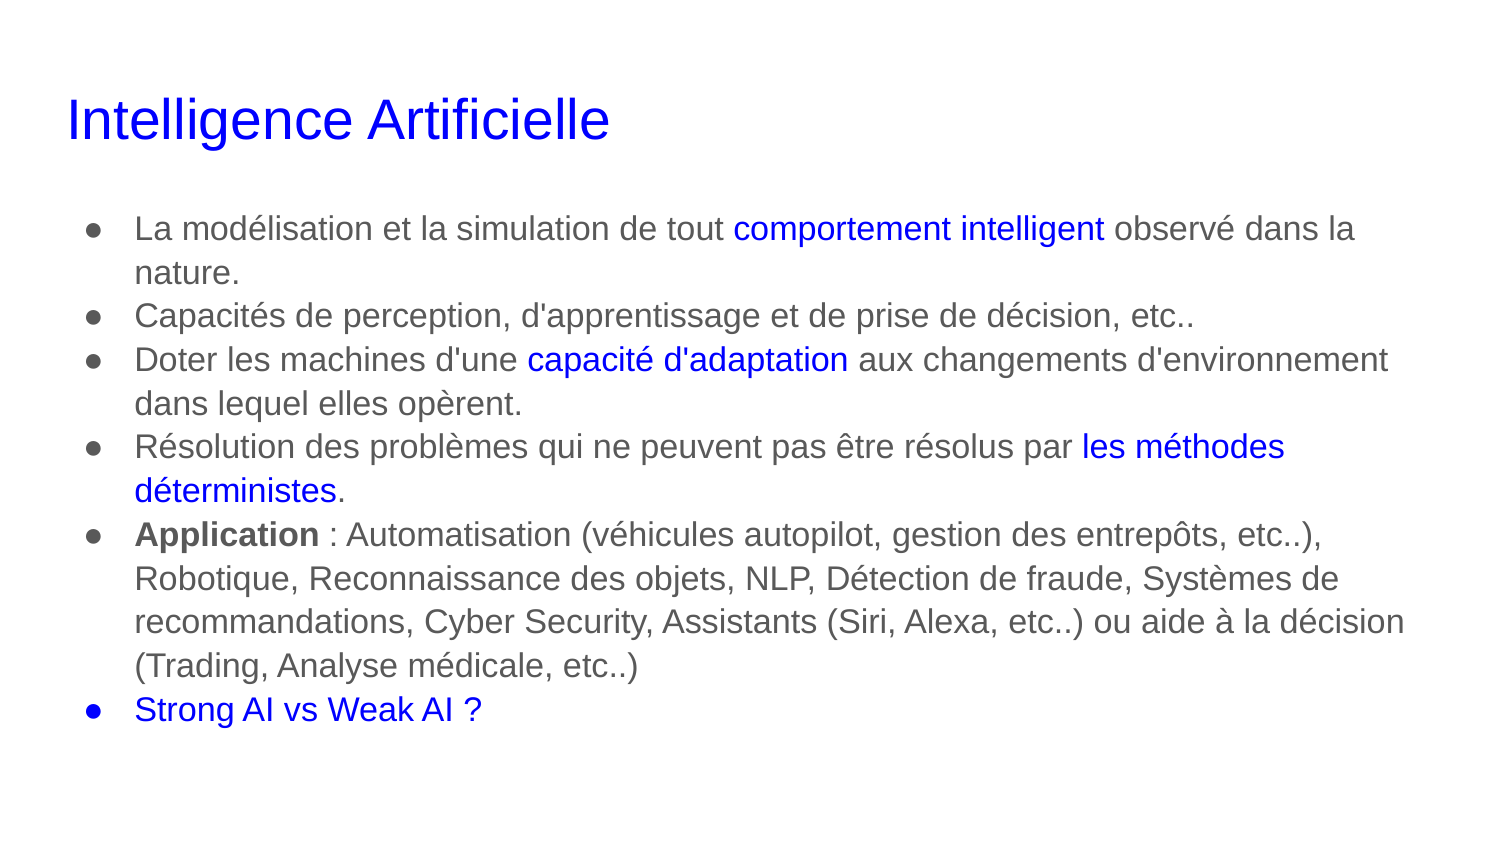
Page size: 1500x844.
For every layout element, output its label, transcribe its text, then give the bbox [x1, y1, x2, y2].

title Intelligence Artificielle [51, 72, 1449, 167]
list La modélisation et la simulation de tout comportement intelligent observé dans la nature. Capacités de perception, d'apprentissage et de prise de décision, etc.. Doter les machines d'une capacité d'adaptation aux changements d'environnement dans lequel elles opèrent. Résolution des problèmes qui ne peuvent pas être résolus par les méthodes déterministes. Application : Automatisation (véhicules autopilot, gestion des entrepôts, etc..), Robotique, Reconnaissance des objets, NLP, Détection de fraude, Systèmes de recommandations, Cyber Security, Assistants (Siri, Alexa, etc..) ou aide à la décision (Trading, Analyse médicale, etc..) Strong AI vs Weak AI ? [51, 189, 1449, 750]
